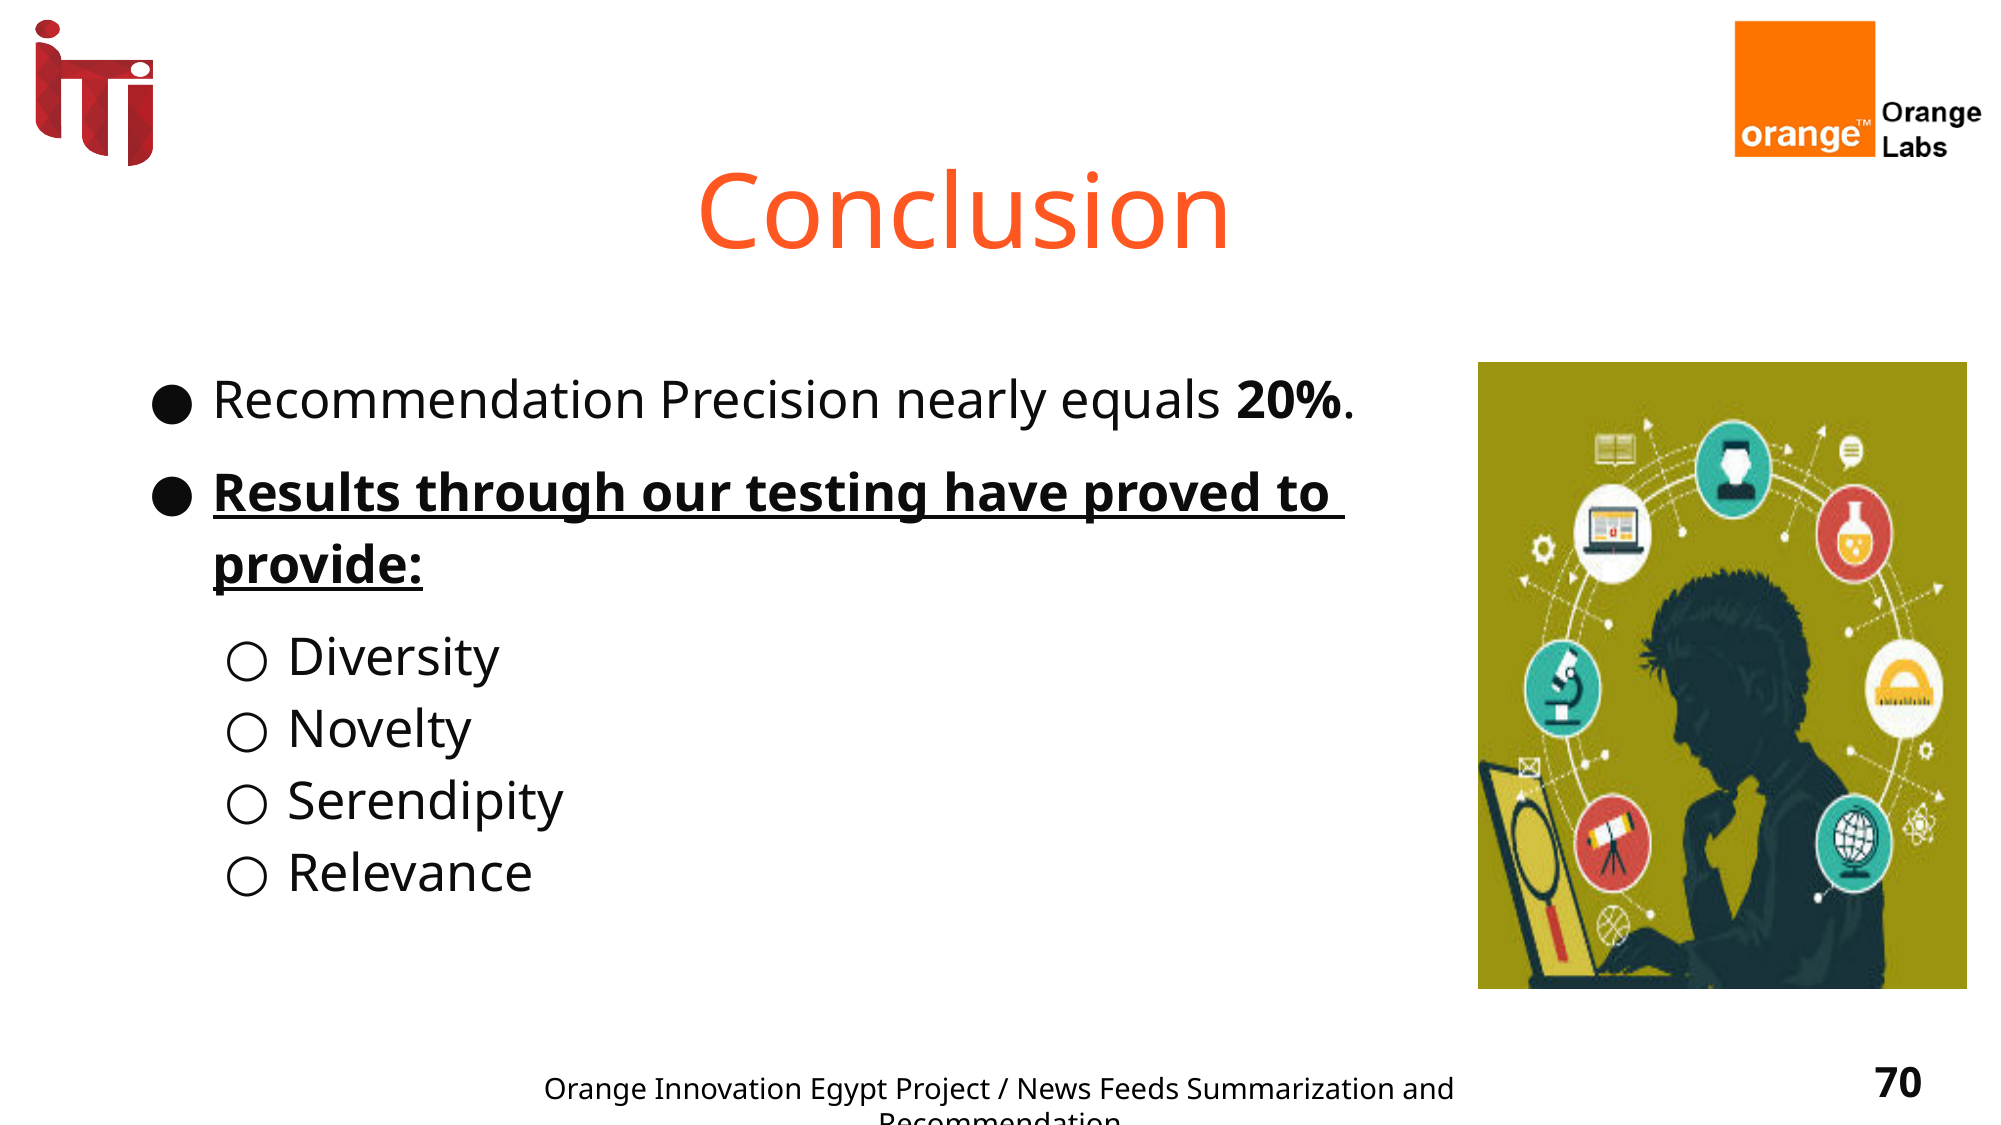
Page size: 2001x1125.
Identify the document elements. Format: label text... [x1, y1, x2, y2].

slide_number ‹#› [1777, 1061, 1938, 1107]
picture [24, 0, 169, 166]
list Recommendation Precision nearly equals 20%. Results through our testing have proved to provide: Diversity Novelty Serendipity Relevance [130, 350, 1389, 1010]
title Conclusion [168, 96, 1763, 342]
picture [1477, 362, 1967, 989]
picture [1712, 12, 2000, 166]
